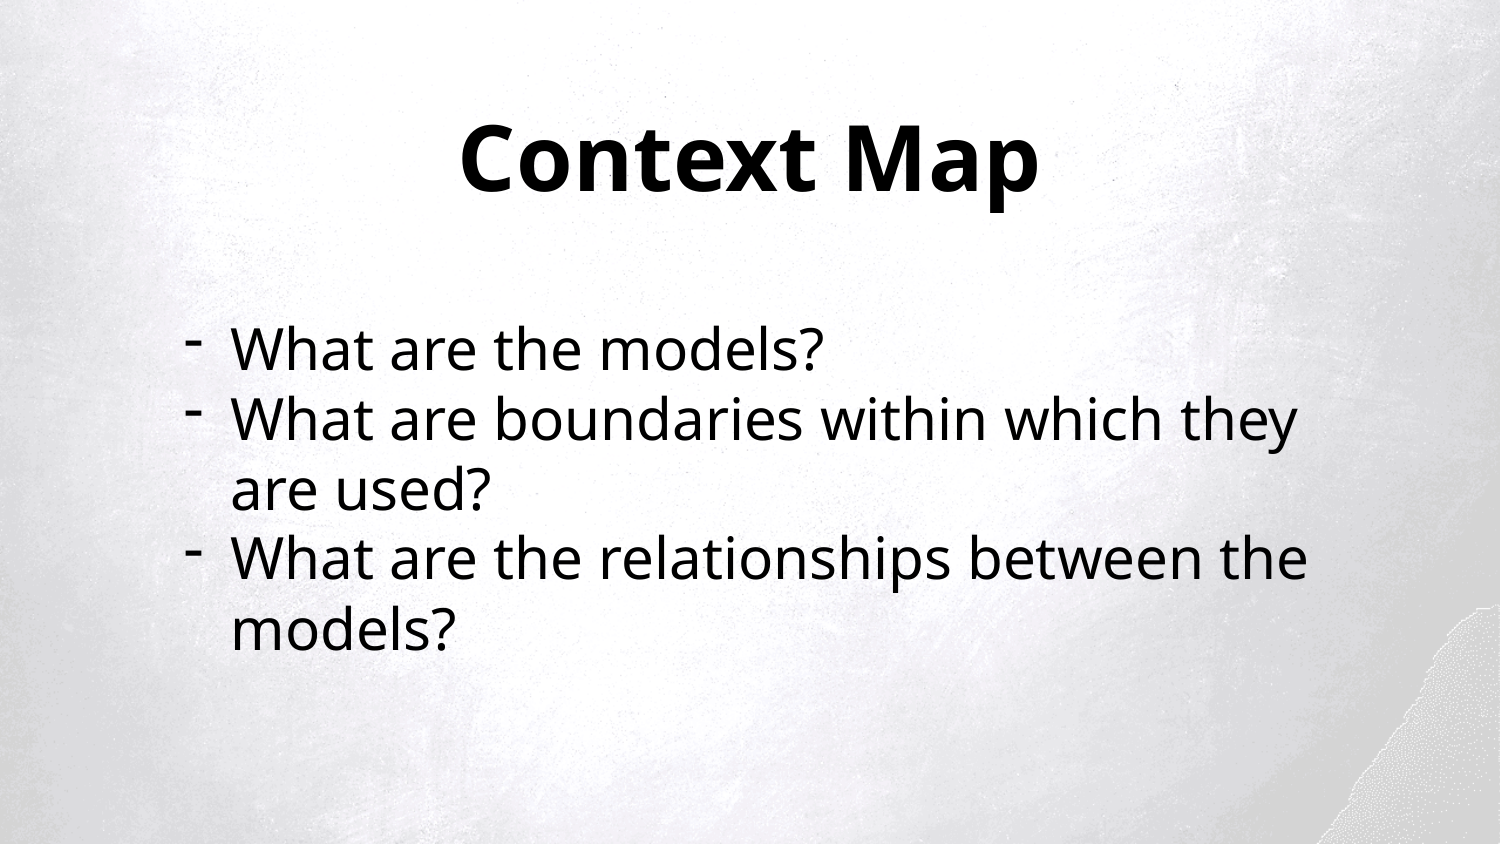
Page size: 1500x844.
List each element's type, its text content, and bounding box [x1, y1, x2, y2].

picture [0, 0, 1500, 844]
text_box What are the models? What are boundaries within which they are used? What are the relationships between the models? [168, 296, 1332, 707]
text_box Context Map [112, 84, 1388, 275]
